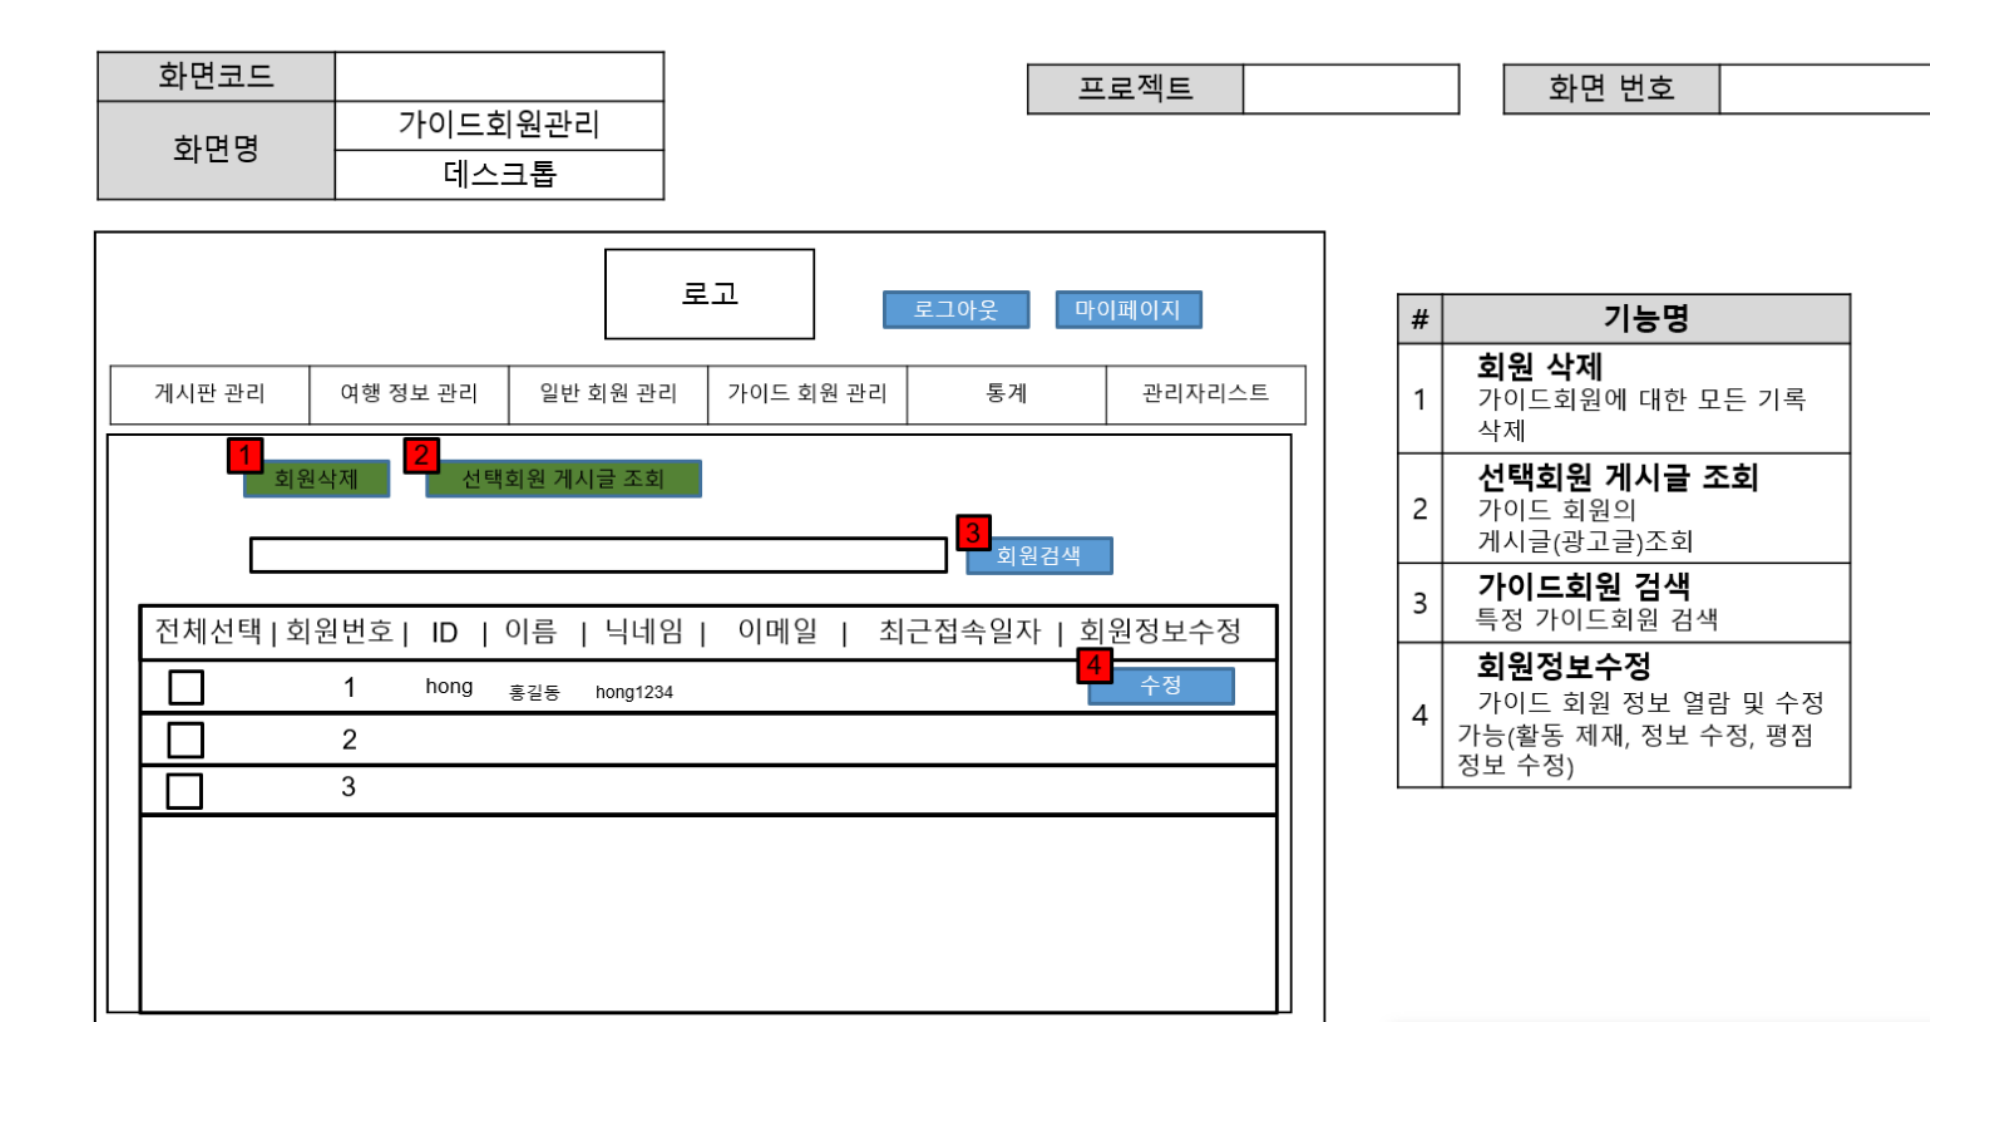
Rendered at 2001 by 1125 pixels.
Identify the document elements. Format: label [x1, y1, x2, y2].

picture [79, 42, 1930, 1022]
